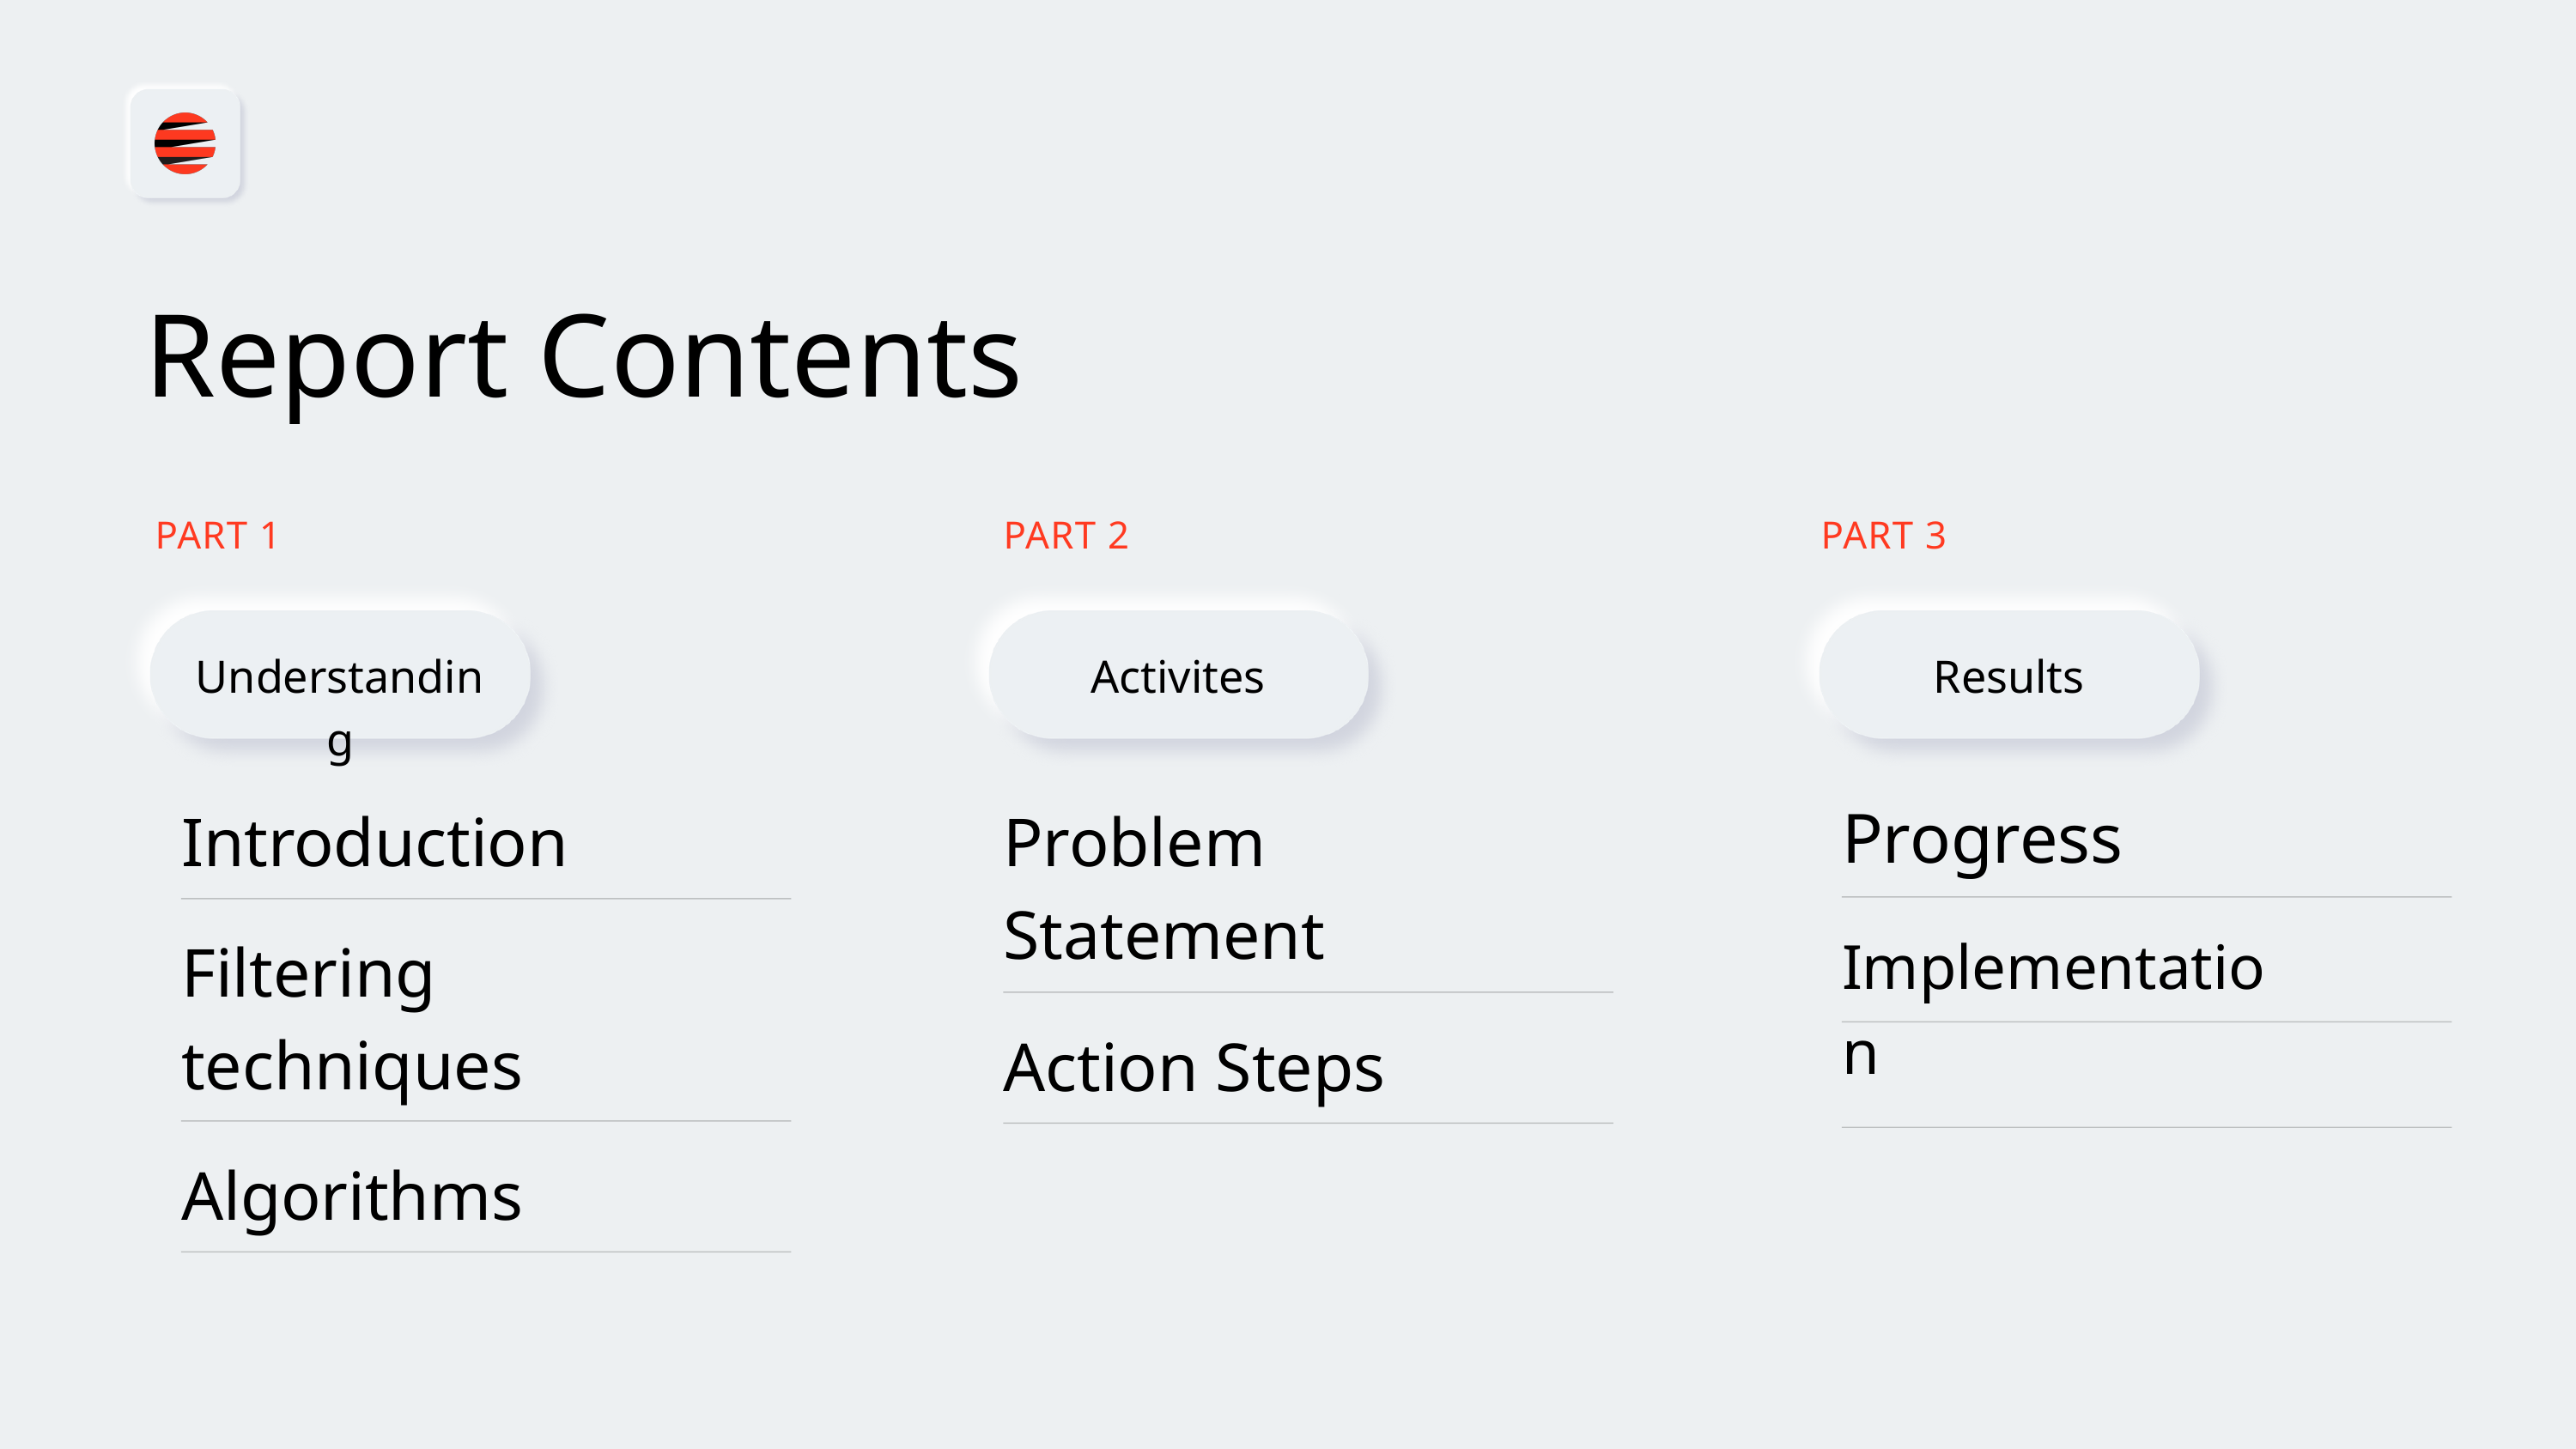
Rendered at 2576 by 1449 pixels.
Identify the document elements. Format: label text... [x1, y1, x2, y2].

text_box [1003, 793, 1614, 1228]
picture [1789, 579, 2229, 769]
picture [958, 579, 1398, 769]
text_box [1841, 789, 2452, 1129]
text_box Report Contents [144, 282, 1117, 421]
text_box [180, 793, 792, 1331]
picture [120, 79, 250, 209]
text_box PART 3 [1820, 504, 2081, 557]
picture [120, 579, 560, 769]
text_box PART 2 [1003, 504, 1263, 557]
text_box PART 1 [155, 504, 415, 557]
